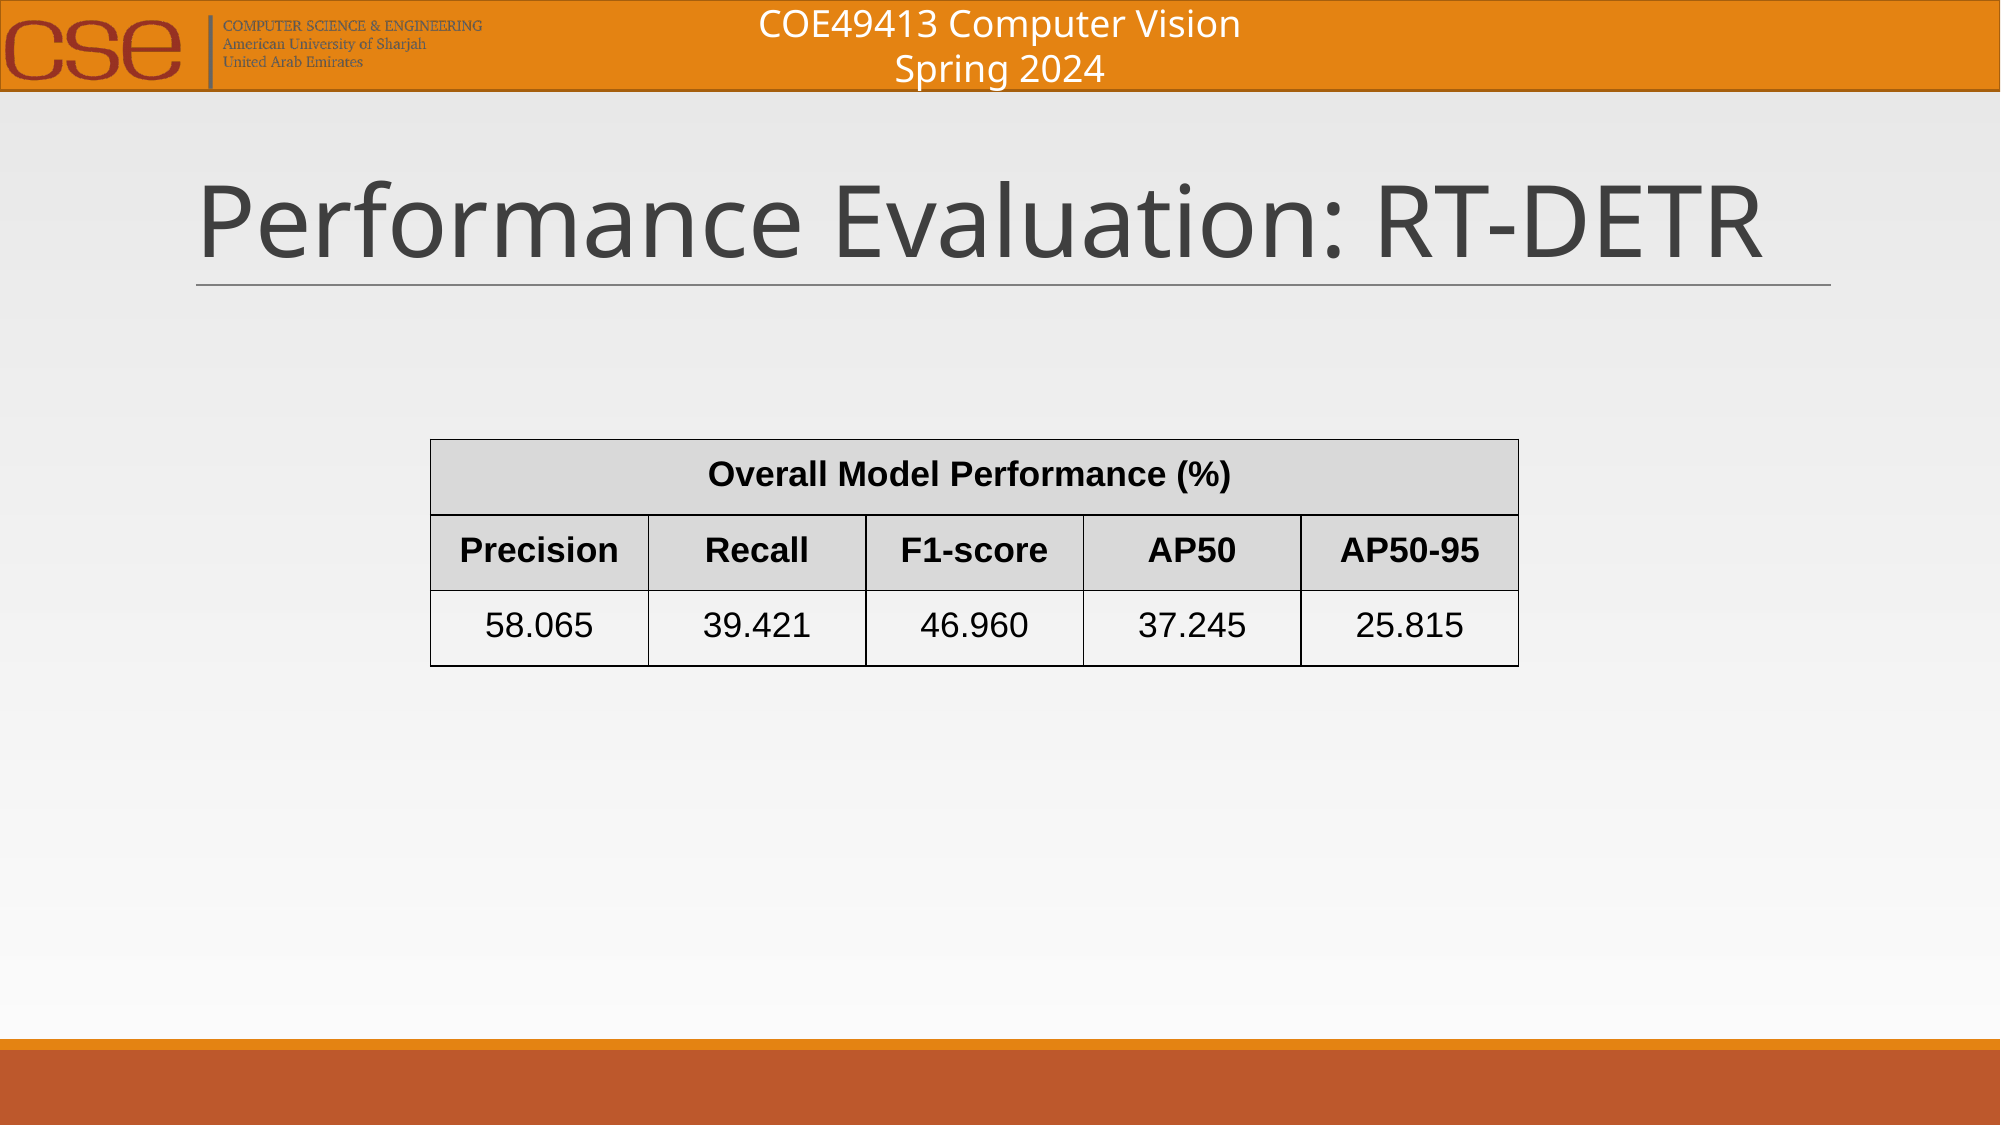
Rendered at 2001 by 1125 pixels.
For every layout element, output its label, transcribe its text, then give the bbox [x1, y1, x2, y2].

title Performance Evaluation: RT-DETR [180, 47, 1830, 285]
table_cell Precision [431, 516, 648, 590]
table_cell AP50 [1084, 516, 1300, 590]
table_header Overall Model Performance (%) [431, 440, 1518, 514]
table_cell Recall [649, 516, 865, 590]
table_cell F1-score [867, 516, 1083, 590]
table_cell 39.421 [649, 591, 865, 665]
table_cell 58.065 [431, 591, 648, 665]
table_cell AP50-95 [1302, 516, 1518, 590]
table_cell 37.245 [1084, 591, 1300, 665]
table_cell 46.960 [867, 591, 1083, 665]
table_cell 25.815 [1302, 591, 1518, 665]
picture [0, 3, 491, 96]
